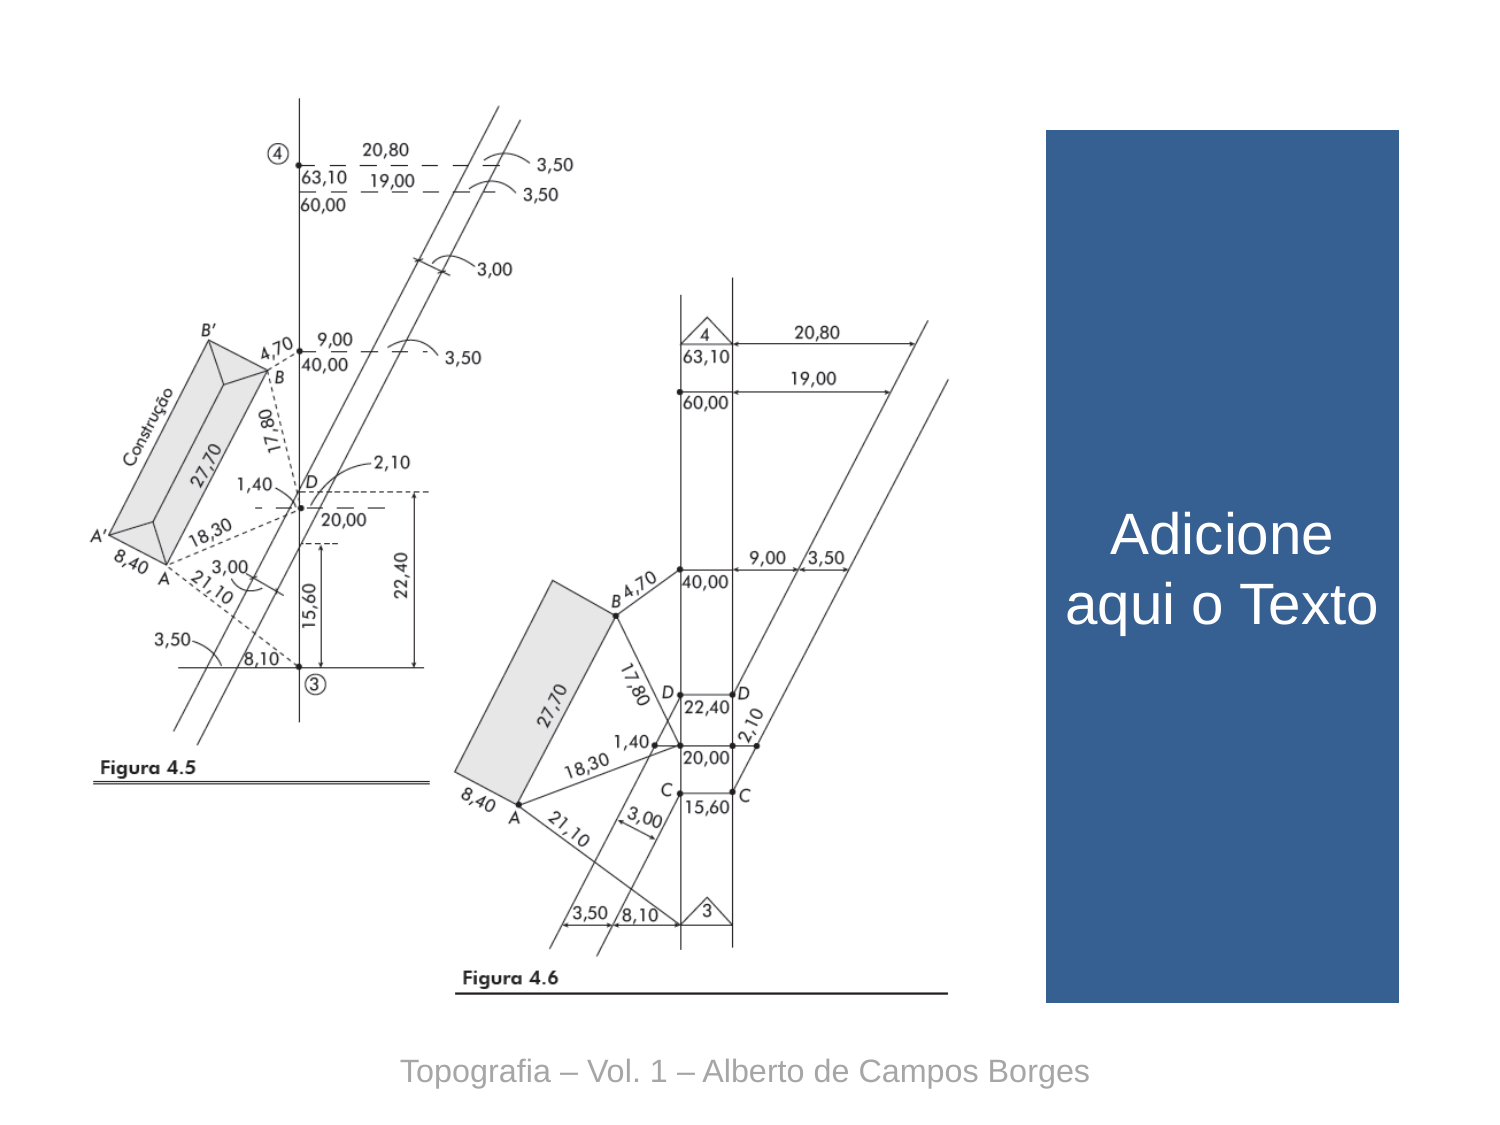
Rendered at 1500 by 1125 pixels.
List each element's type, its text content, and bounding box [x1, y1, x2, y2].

footer Topografia – Vol. 1 – Alberto de Campos Borges [0, 1042, 1500, 1103]
text_box Adicione aqui o Texto [1045, 129, 1400, 1004]
picture [75, 79, 963, 1004]
